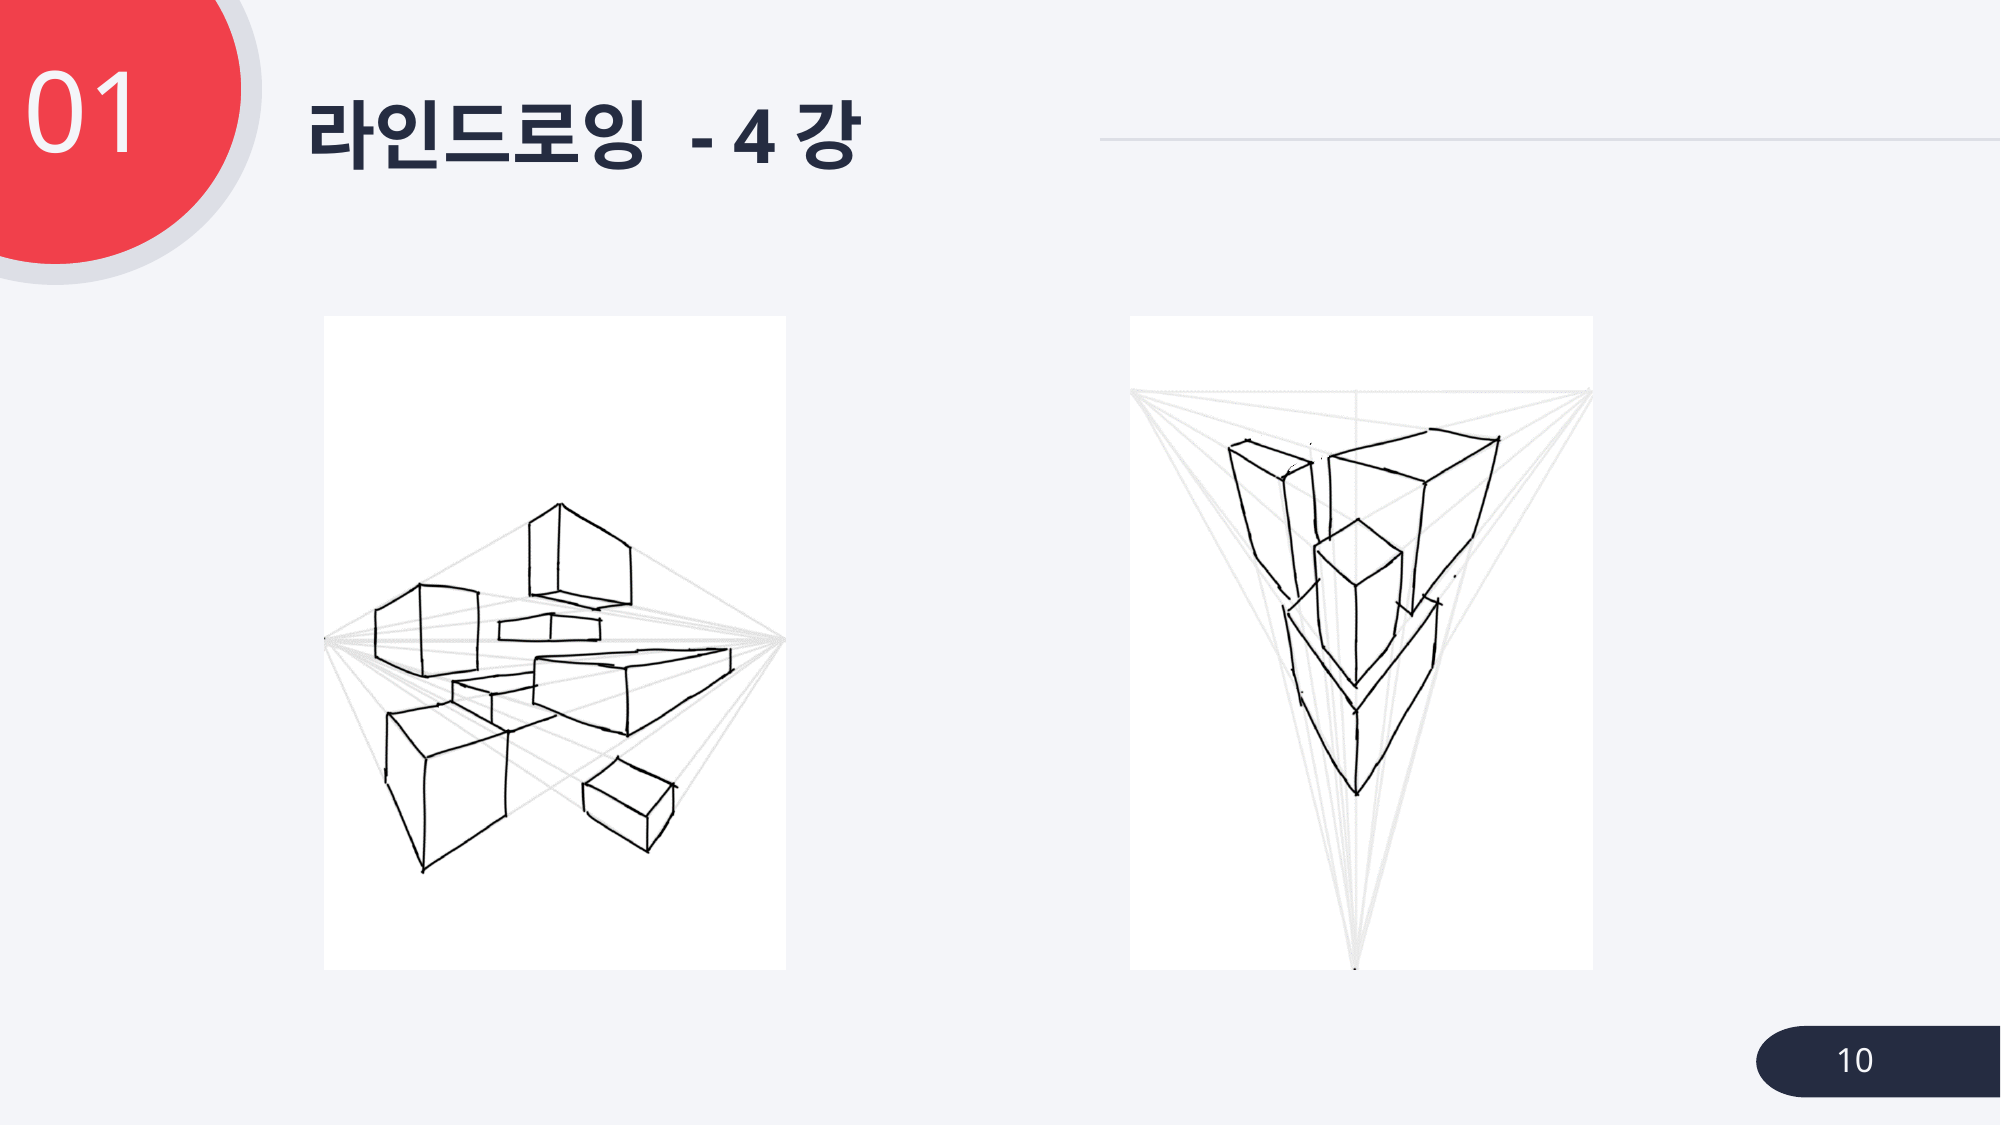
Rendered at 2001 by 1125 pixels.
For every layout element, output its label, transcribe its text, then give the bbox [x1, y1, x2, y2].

slide_number 10 [1820, 1031, 1984, 1092]
picture [324, 316, 786, 970]
picture [1130, 316, 1593, 970]
list 01 [0, 47, 167, 186]
title 라인드로잉 - 4강 [290, 89, 1100, 191]
